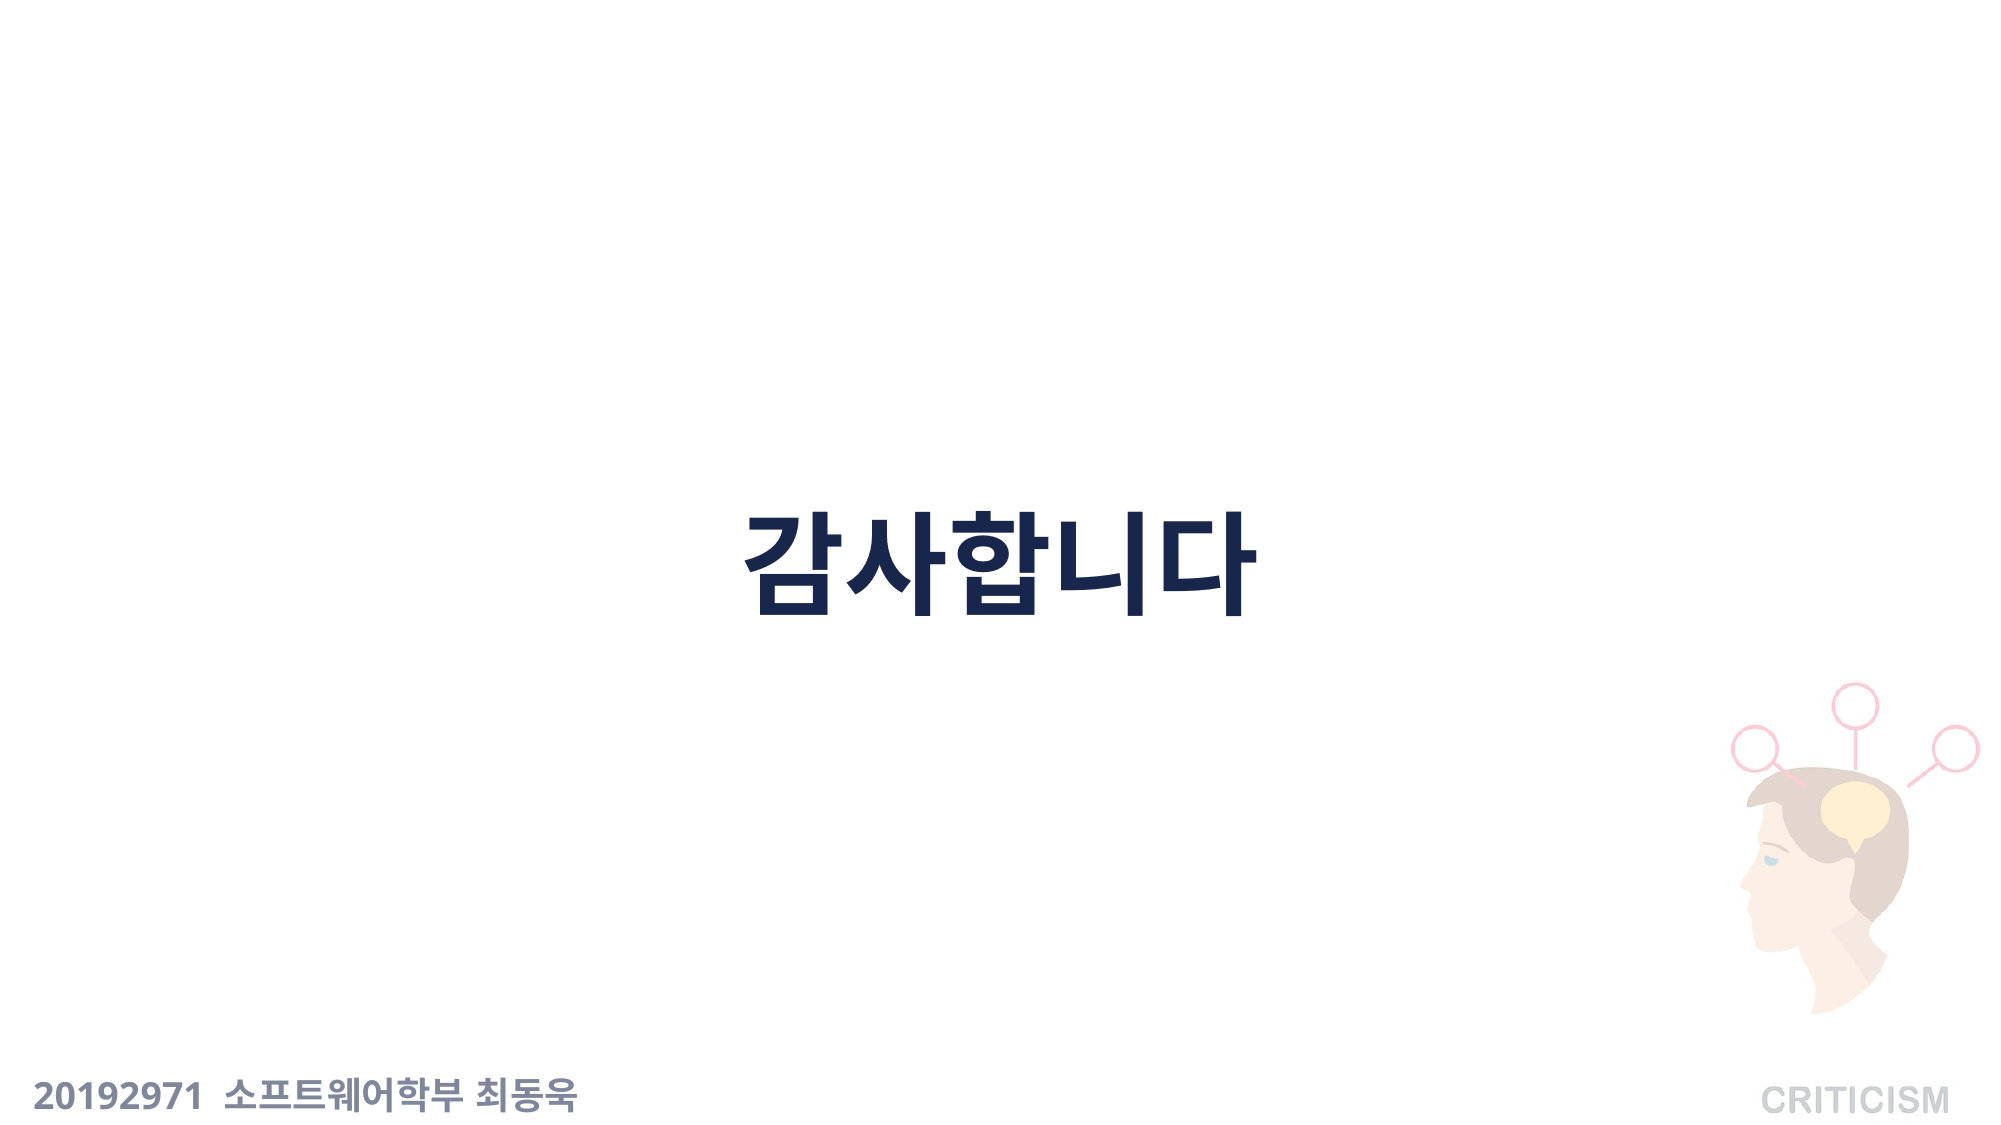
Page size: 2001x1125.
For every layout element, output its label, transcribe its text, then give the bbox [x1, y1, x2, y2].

text_box 20192971 소프트웨어학부 최동욱 [0, 1064, 641, 1125]
text_box 감사합니다 [249, 486, 1750, 637]
picture [1698, 667, 2000, 1125]
